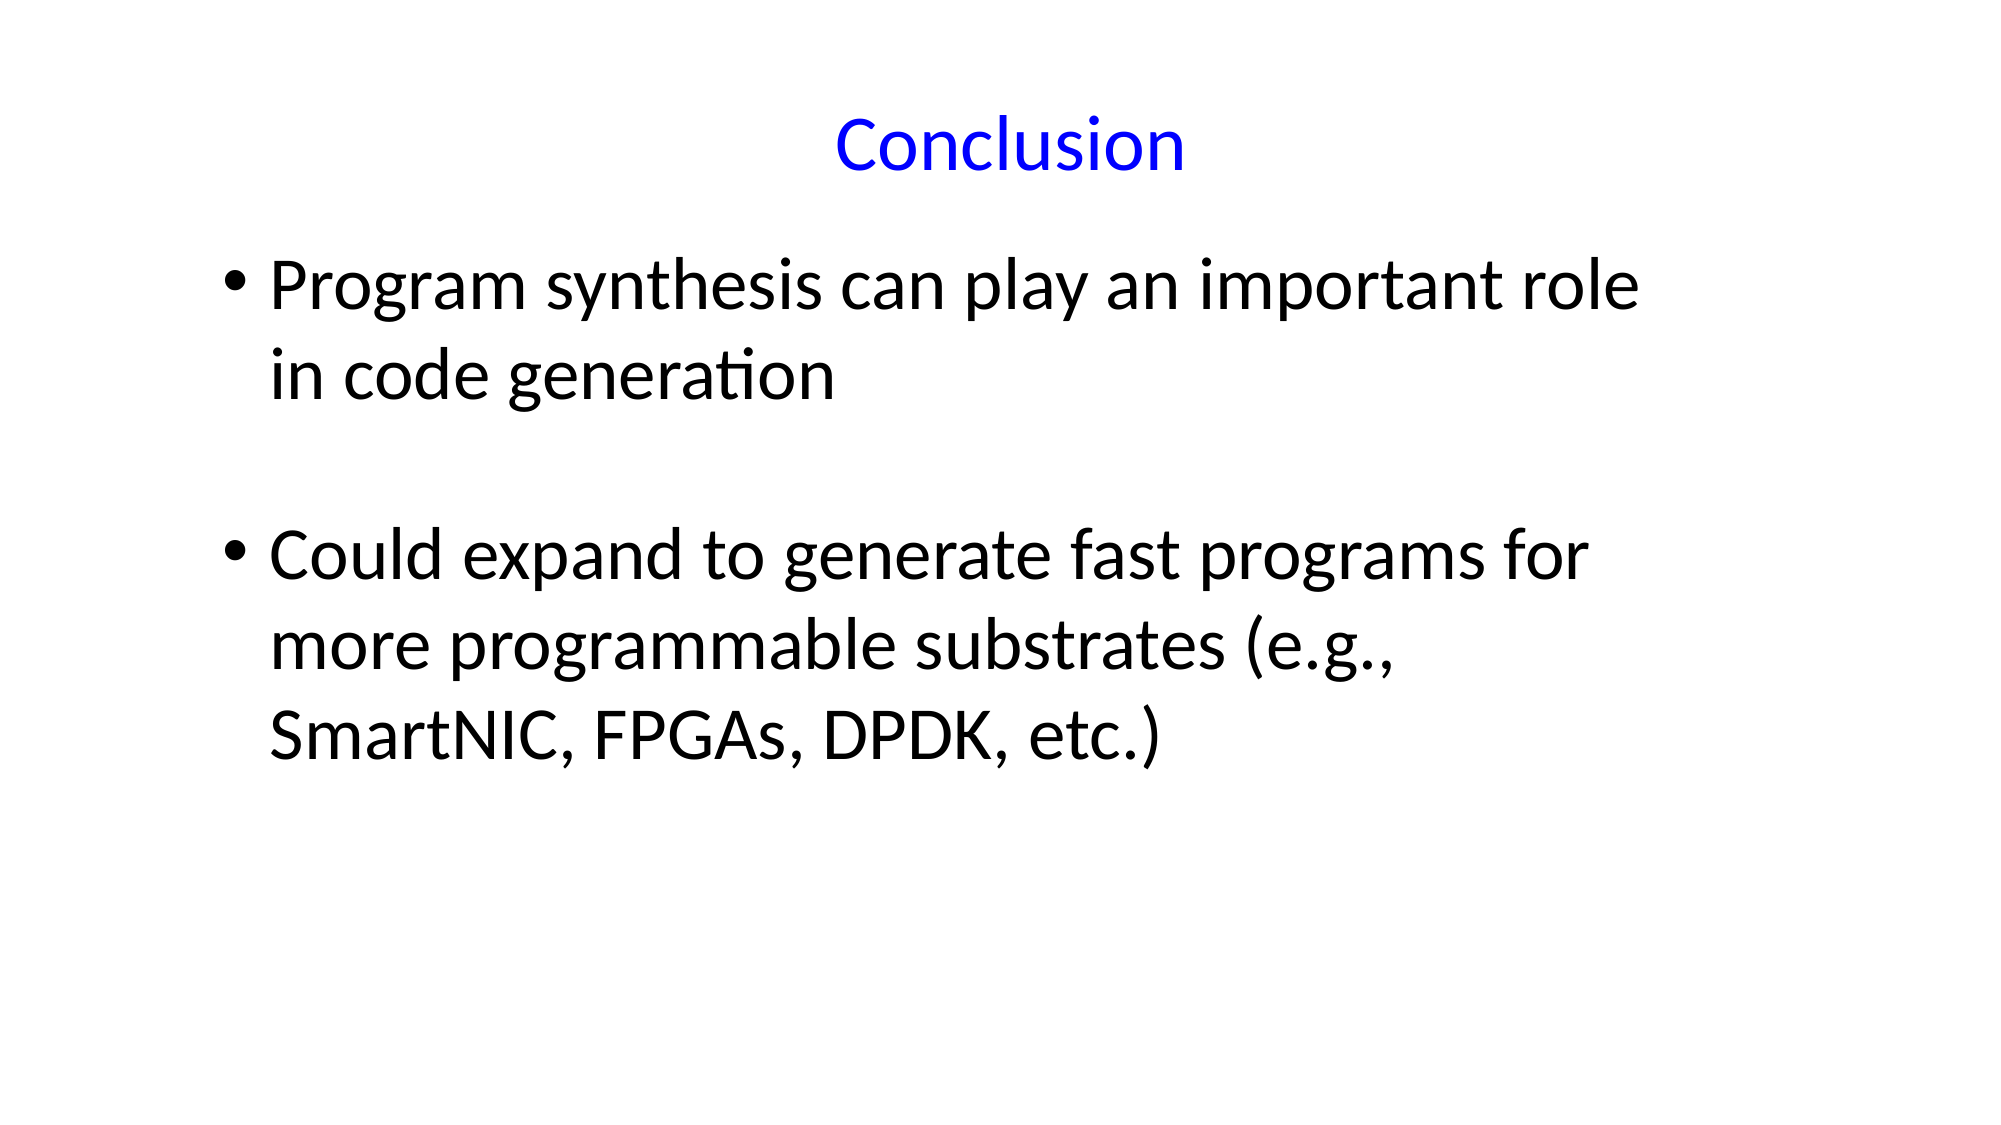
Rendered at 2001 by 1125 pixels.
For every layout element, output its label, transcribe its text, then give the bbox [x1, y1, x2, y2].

text_box Program synthesis can play an important role in code generation Could expand to generate fast programs for more programmable substrates (e.g., SmartNIC, FPGAs, DPDK, etc.) [208, 226, 1666, 782]
text_box Conclusion [48, 45, 1975, 233]
